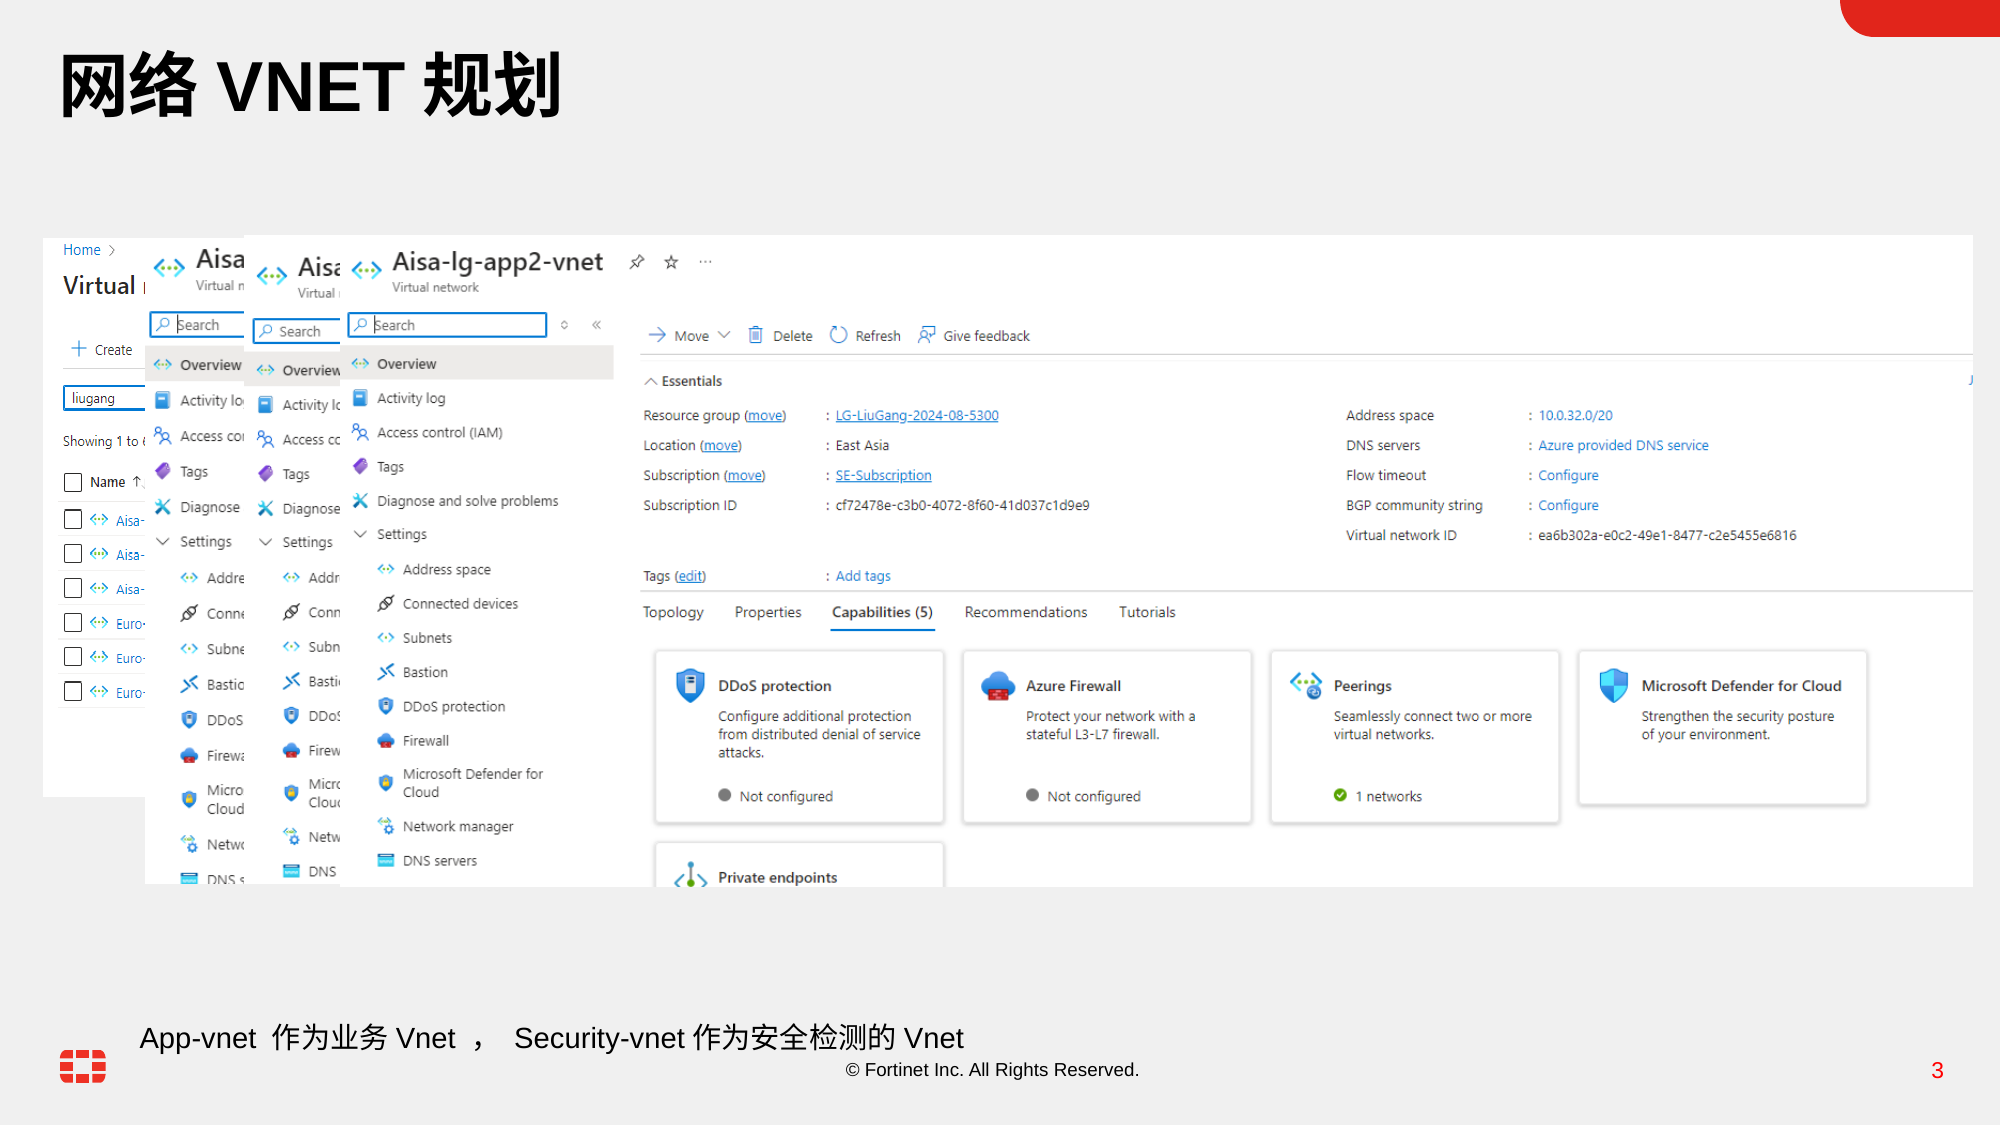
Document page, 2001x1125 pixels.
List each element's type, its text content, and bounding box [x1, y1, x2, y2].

text_box App-vnet 作为业务Vnet ， Security-vnet作为安全检测的Vnet [124, 1015, 979, 1063]
picture [43, 235, 1973, 887]
title 网络VNET规划 [43, 28, 1822, 148]
